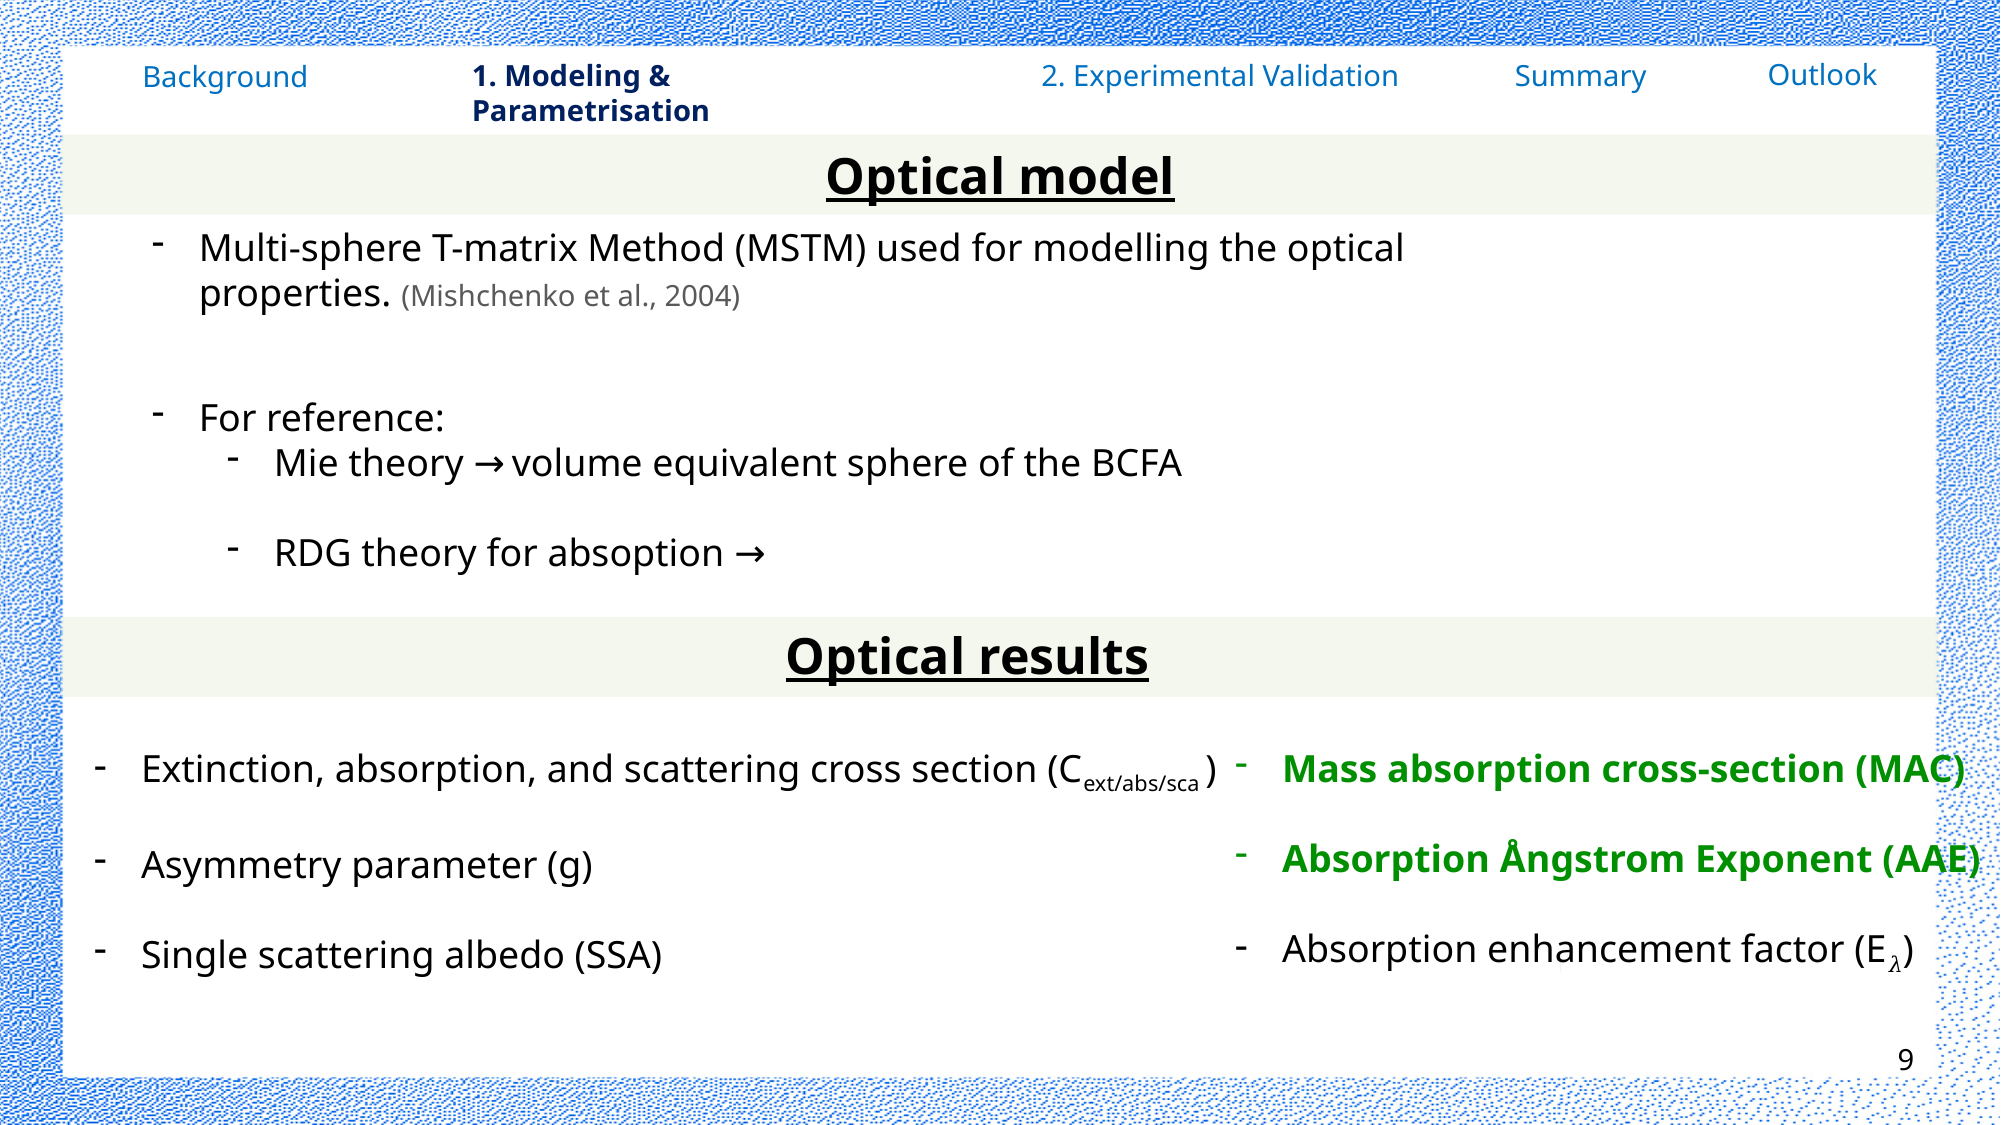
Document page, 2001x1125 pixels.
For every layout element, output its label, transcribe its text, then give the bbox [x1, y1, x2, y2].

text_box Summary [1499, 49, 1752, 100]
text_box [59, 615, 1941, 699]
picture [0, 0, 2000, 1125]
text_box Extinction, absorption, and scattering cross section (Cext/abs/sca ) Asymmetry parameter (g) Single scattering albedo (SSA) [79, 692, 1485, 984]
slide_number 9 [1462, 1028, 1930, 1089]
text_box 1. Modeling & Parametrisation [457, 50, 904, 136]
text_box Optical results [350, 616, 1510, 692]
text_box Mass absorption cross-section (MAC) Absorption Ångstrom Exponent (AAE) Absorption enhancement factor (E𝜆) [1220, 738, 2000, 984]
text_box Outlook [1752, 48, 2000, 134]
text_box 2. Experimental Validation [1021, 50, 1420, 100]
text_box [59, 133, 1941, 217]
text_box Background [127, 50, 341, 101]
text_box Optical model [383, 137, 1543, 212]
